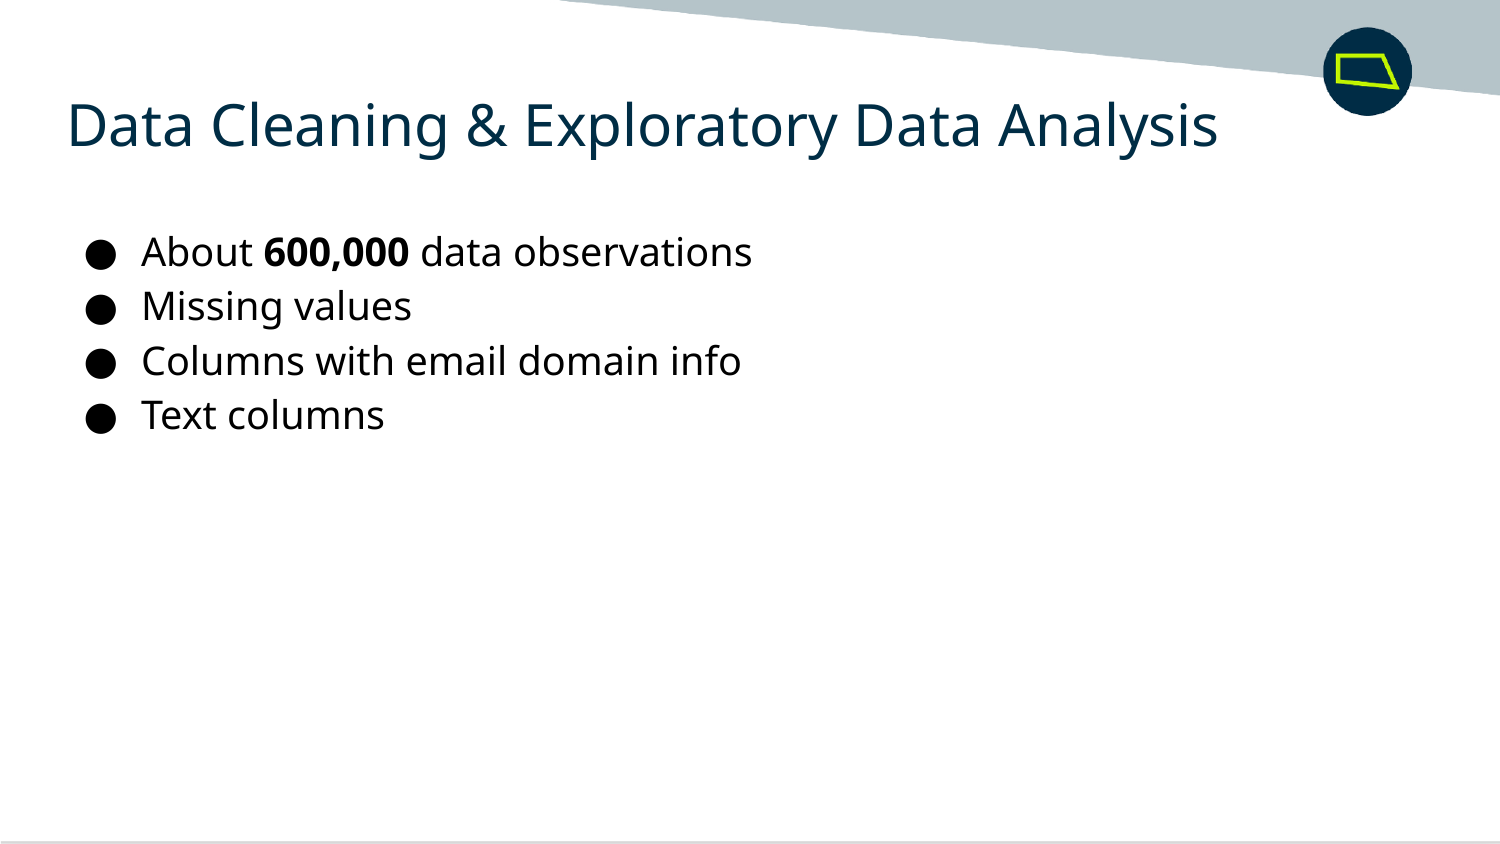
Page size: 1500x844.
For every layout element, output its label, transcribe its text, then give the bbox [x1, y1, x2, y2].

picture [0, 0, 1500, 844]
text_box About 600,000 data observations Missing values Columns with email domain info Text columns [51, 204, 1449, 751]
text_box Data Cleaning & Exploratory Data Analysis [51, 72, 1449, 167]
